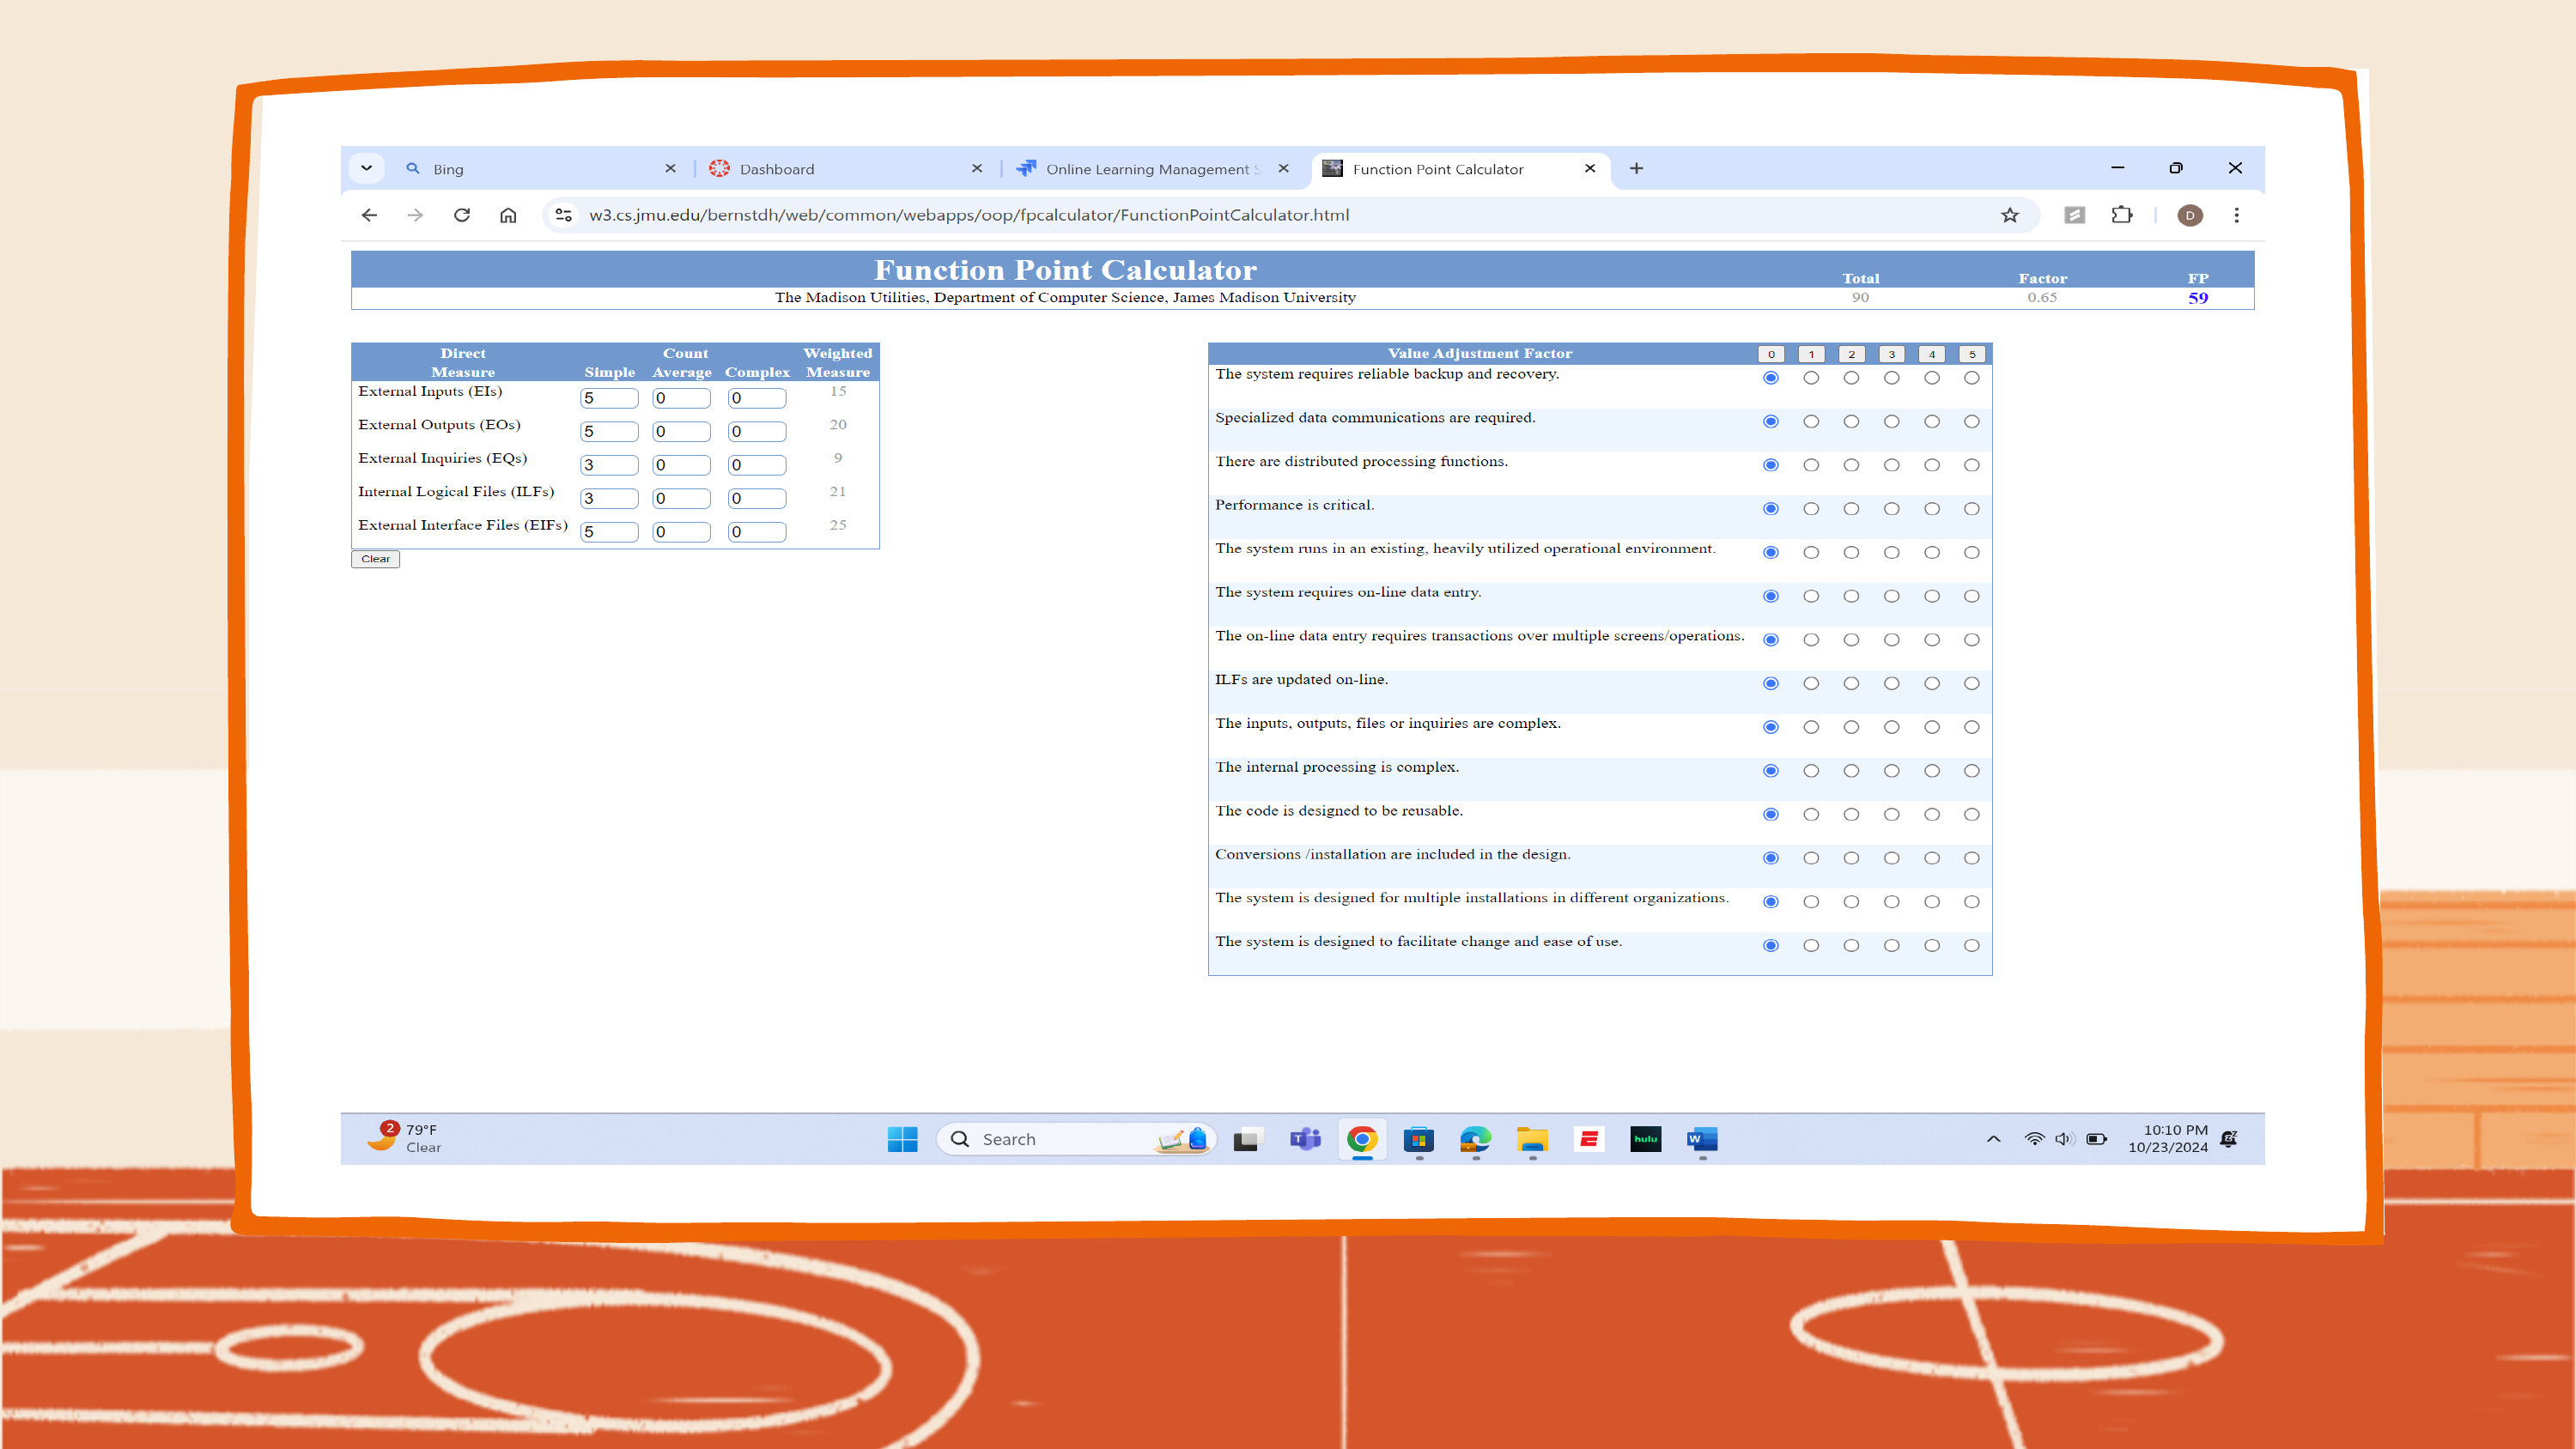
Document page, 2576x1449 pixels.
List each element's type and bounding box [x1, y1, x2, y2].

text_box [0, 688, 2576, 1449]
text_box [224, 52, 2385, 1246]
picture [341, 146, 2265, 1165]
